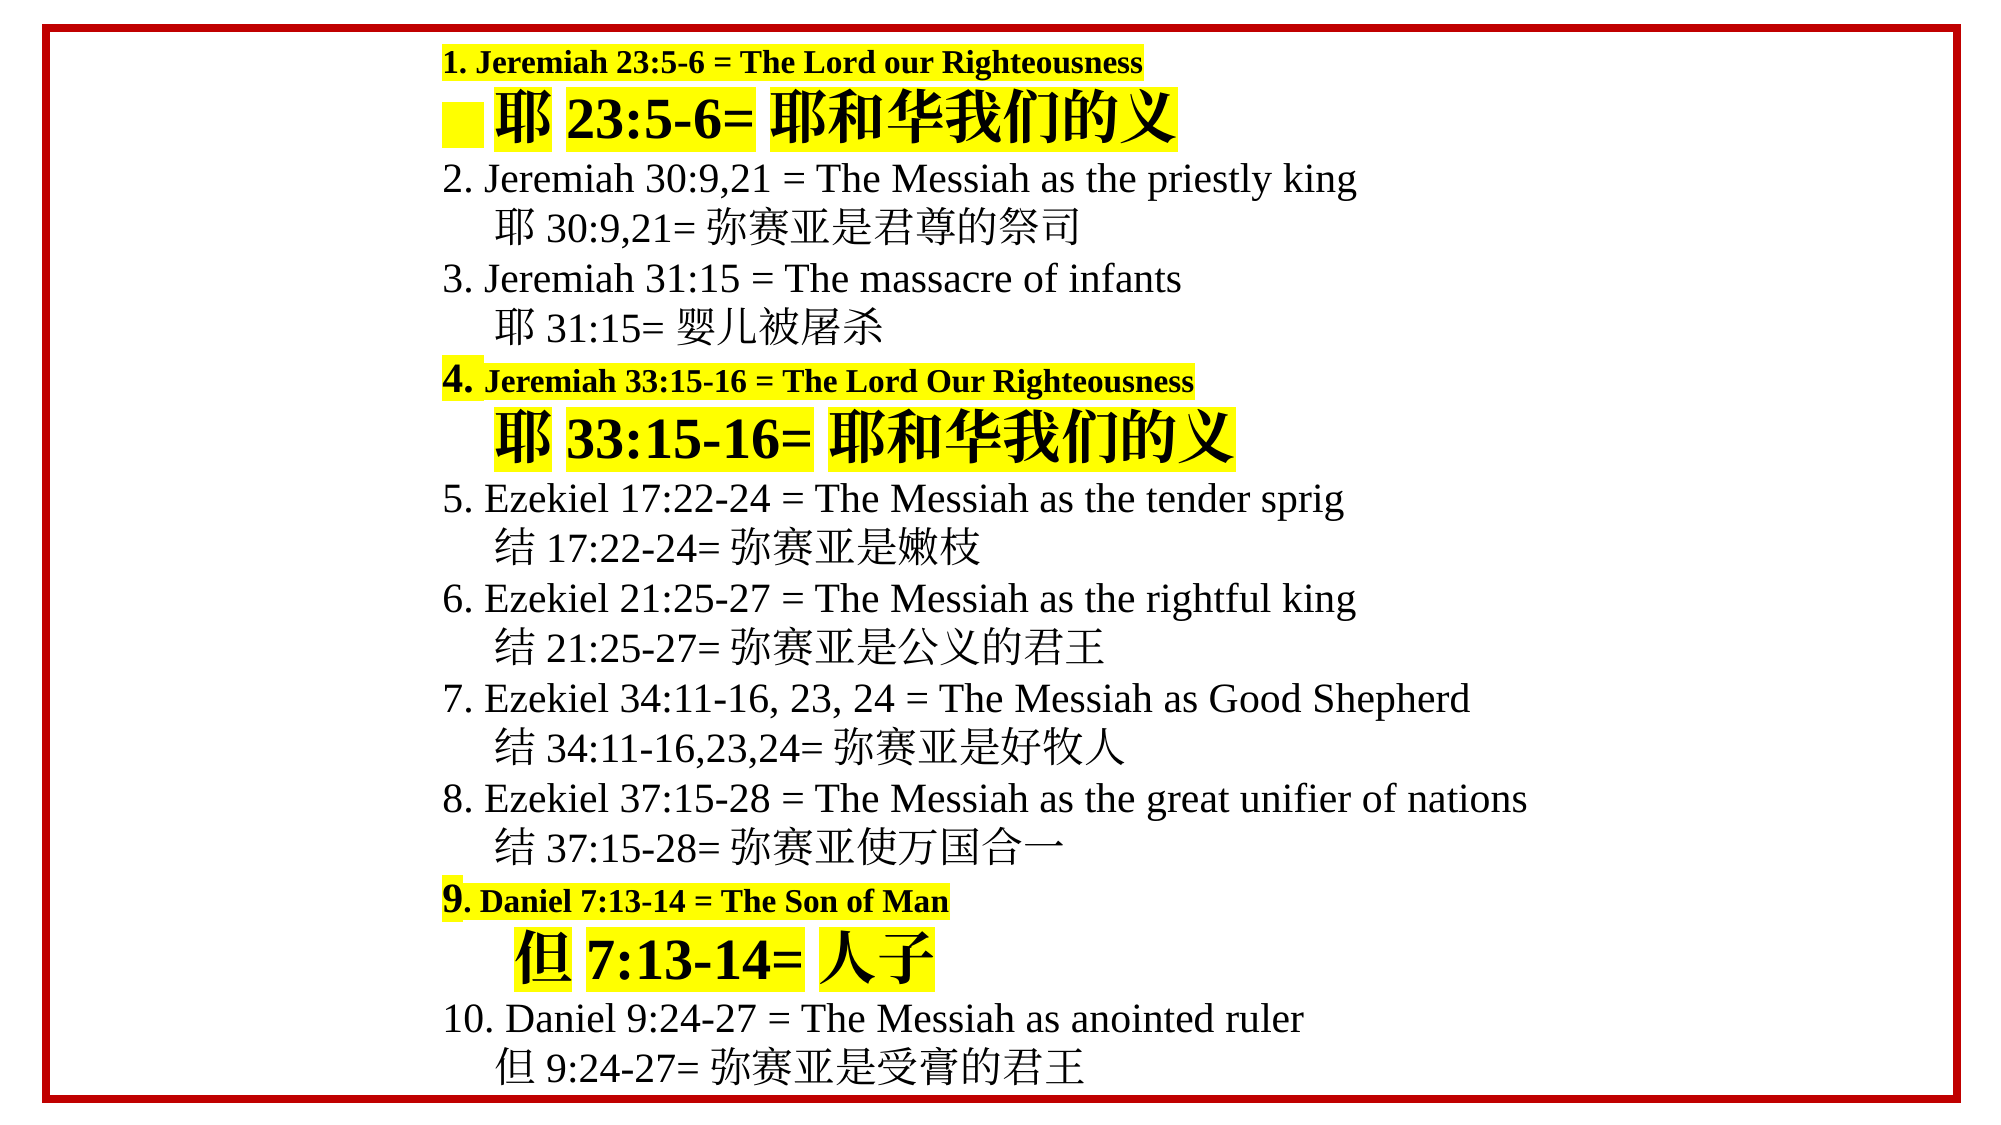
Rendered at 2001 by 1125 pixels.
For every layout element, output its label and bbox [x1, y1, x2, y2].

text_box [45, 27, 1958, 1100]
